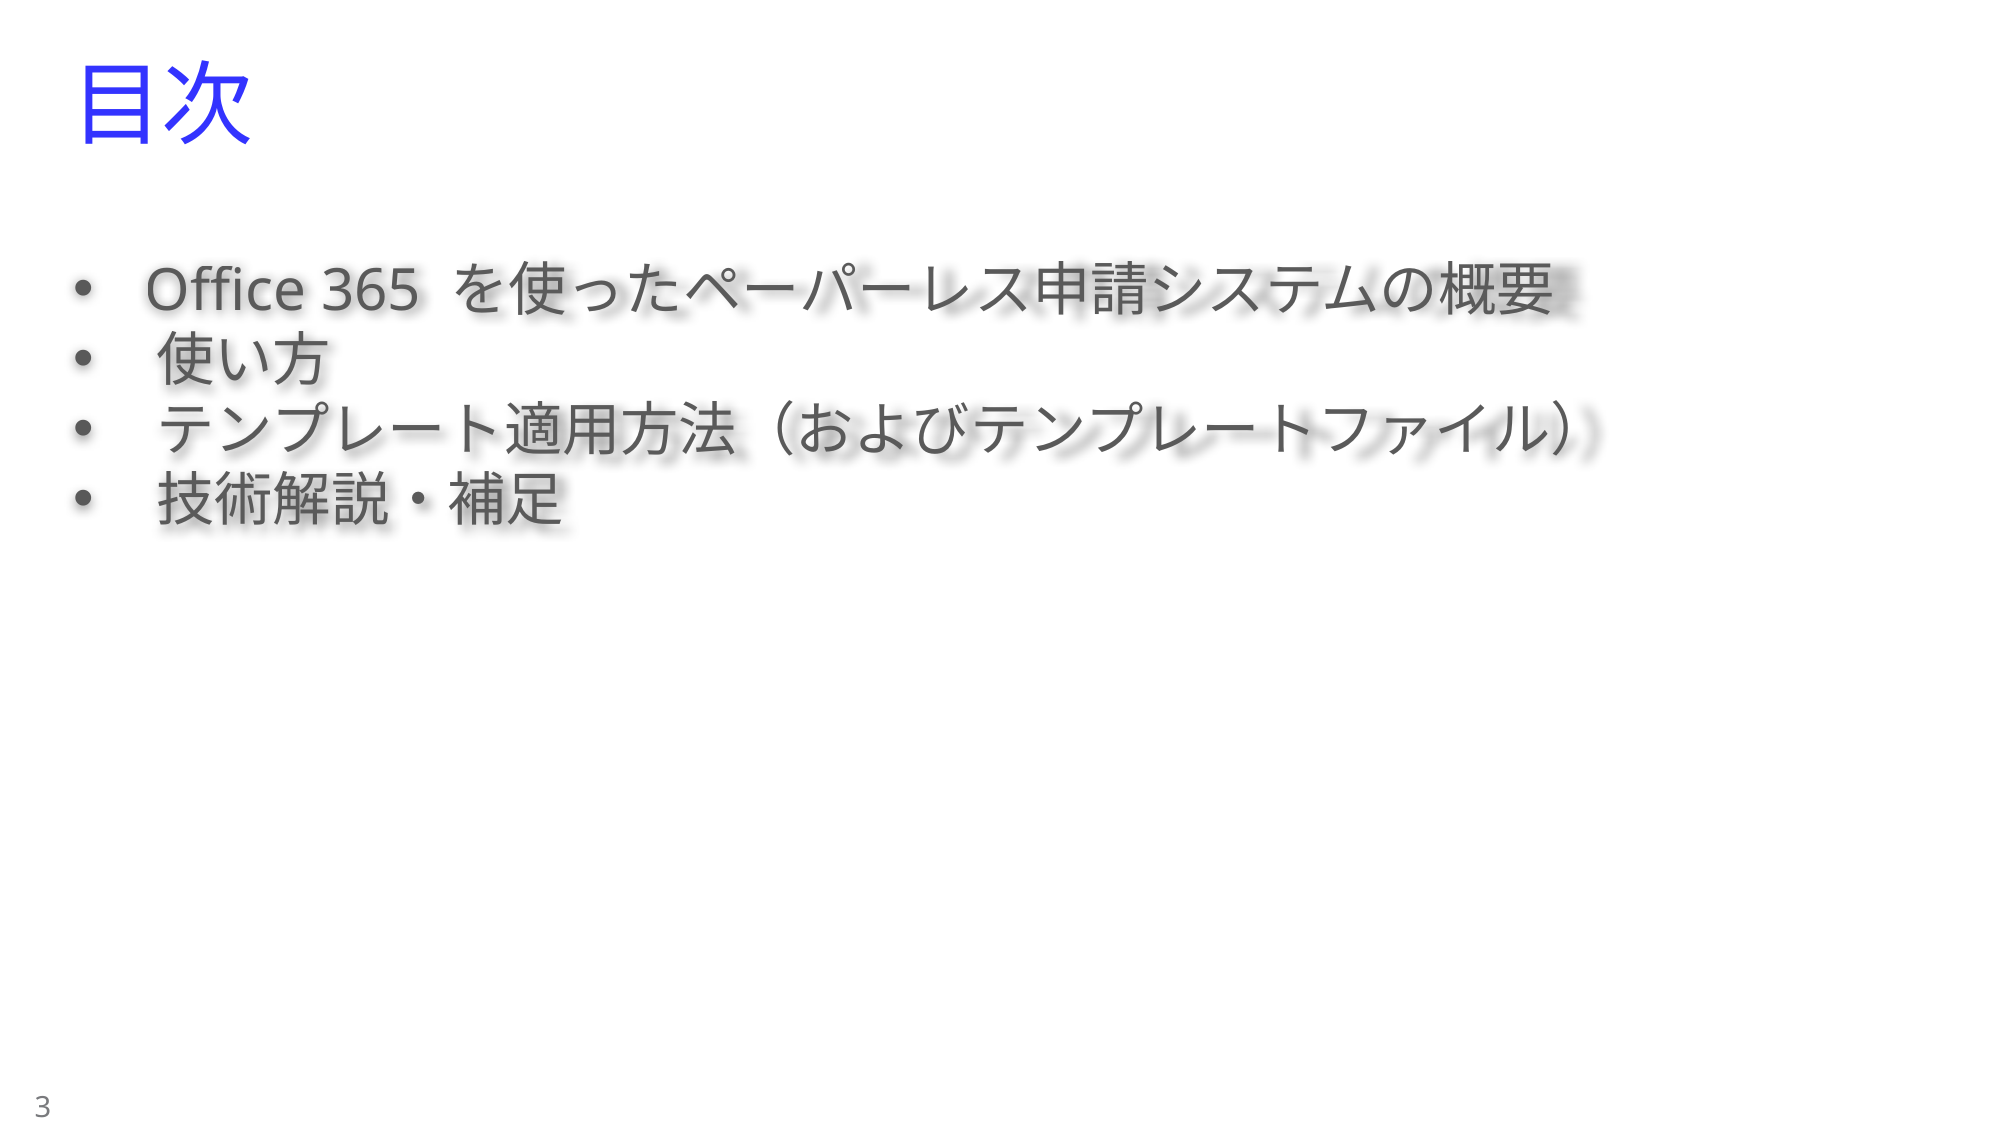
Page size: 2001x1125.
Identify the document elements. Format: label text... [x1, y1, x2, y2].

title 目次 [71, 58, 1901, 160]
text_box Office 365 を使ったペーパーレス申請システムの概要 使い方 テンプレート適用方法（およびテンプレートファイル） 技術解説・補足 [73, 167, 1935, 618]
